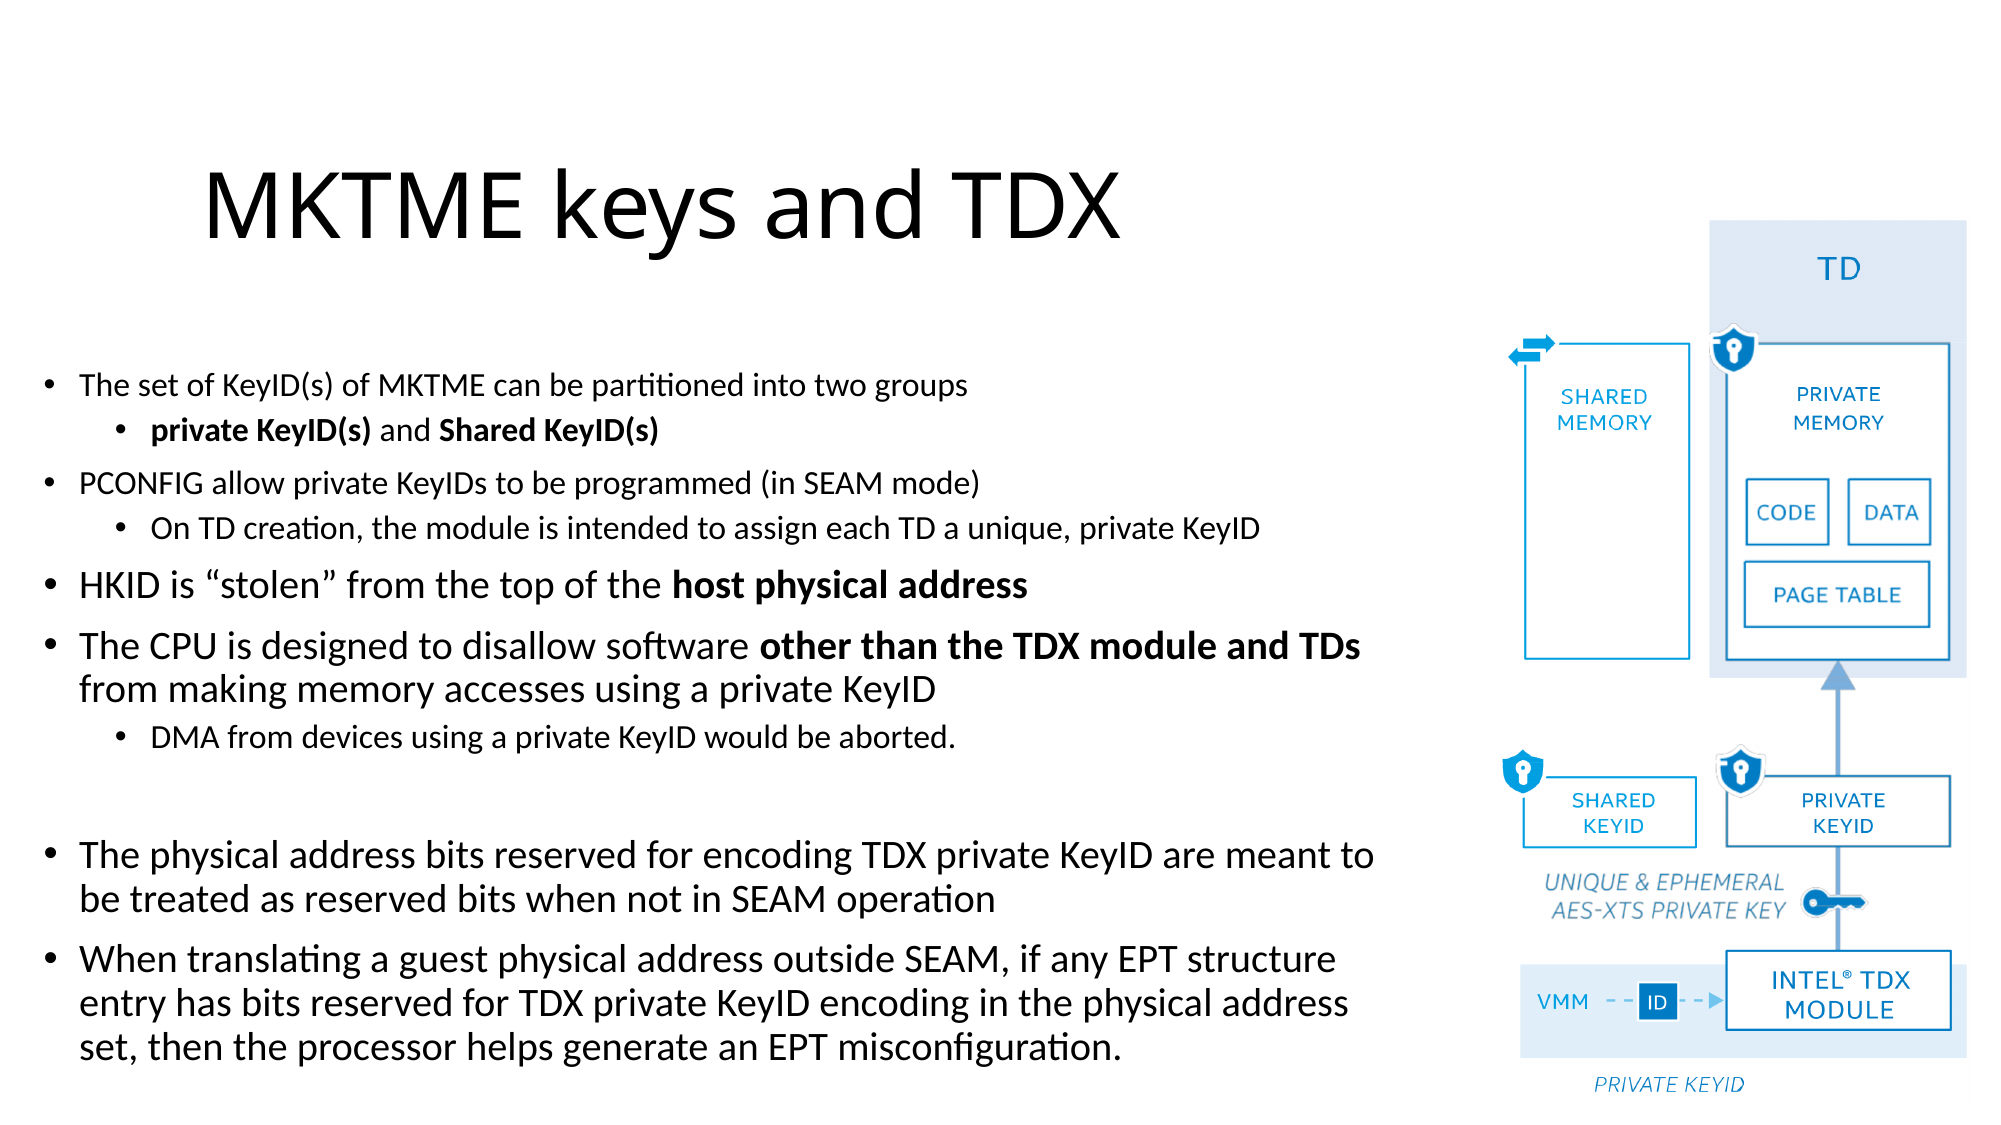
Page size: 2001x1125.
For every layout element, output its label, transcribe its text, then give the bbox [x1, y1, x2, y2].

title MKTME keys and TDX [186, 99, 1311, 319]
list ﻿The set of KeyID(s) of MKTME can be partitioned into two groups private KeyID(s) and Shared KeyID(s) ﻿PCONFIG allow private KeyIDs to be programmed (in SEAM mode) ﻿On TD creation, the module is intended to assign each TD a unique, private KeyID HKID is “stolen” from the top of the host physical address ﻿The CPU is designed to disallow software other than the TDX module and TDs from making memory accesses using a private KeyID ﻿DMA from devices using a private KeyID would be aborted. ﻿The physical address bits reserved for encoding TDX private KeyID are meant to be treated as reserved bits when not in SEAM operation ﻿When translating a guest physical address outside SEAM, if any EPT structure entry has bits reserved for TDX private KeyID encoding in the physical address set, then the processor helps generate an EPT misconfiguration. [28, 359, 1432, 1092]
picture [1495, 209, 1972, 1103]
